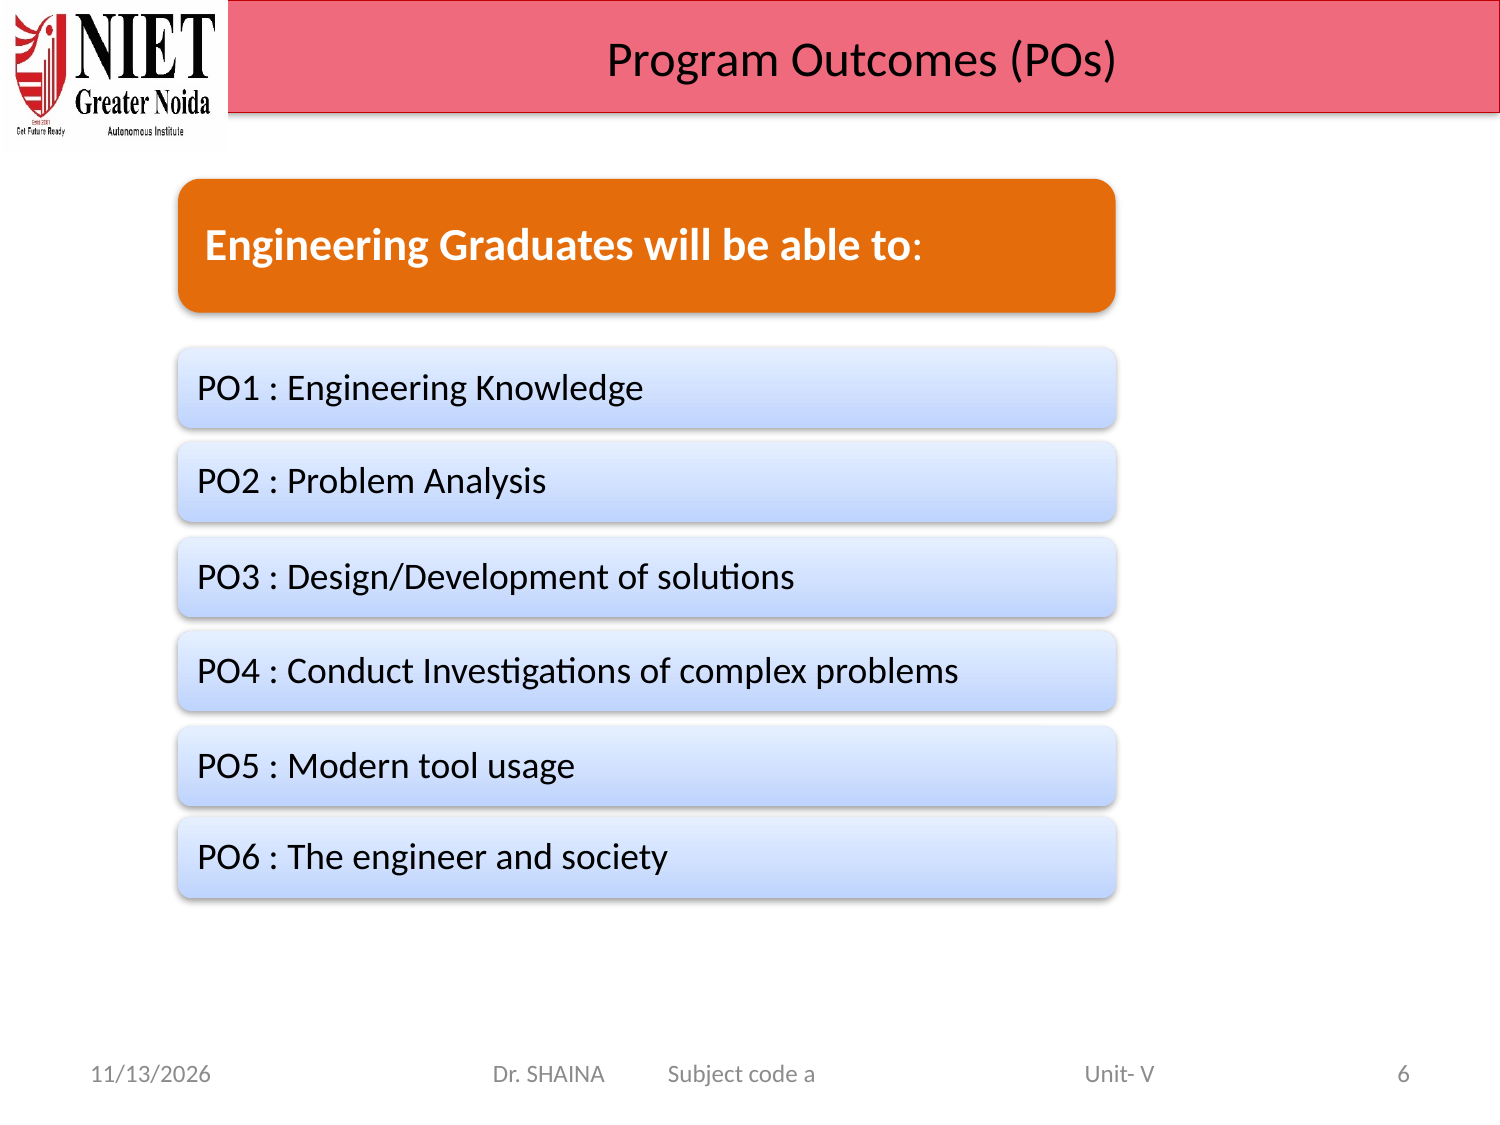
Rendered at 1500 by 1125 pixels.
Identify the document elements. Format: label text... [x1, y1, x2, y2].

picture [2, 0, 228, 154]
text_box Program Outcomes (POs) [231, 0, 1500, 113]
slide_number 6 [1337, 1042, 1425, 1103]
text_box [177, 535, 1116, 619]
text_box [177, 723, 1116, 807]
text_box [177, 629, 1116, 713]
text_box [177, 346, 1116, 430]
footer Dr. SHAINA Subject code a Unit- V [412, 1042, 1238, 1103]
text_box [177, 440, 1116, 524]
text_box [177, 158, 1116, 333]
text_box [177, 815, 1116, 899]
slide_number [75, 1042, 250, 1103]
